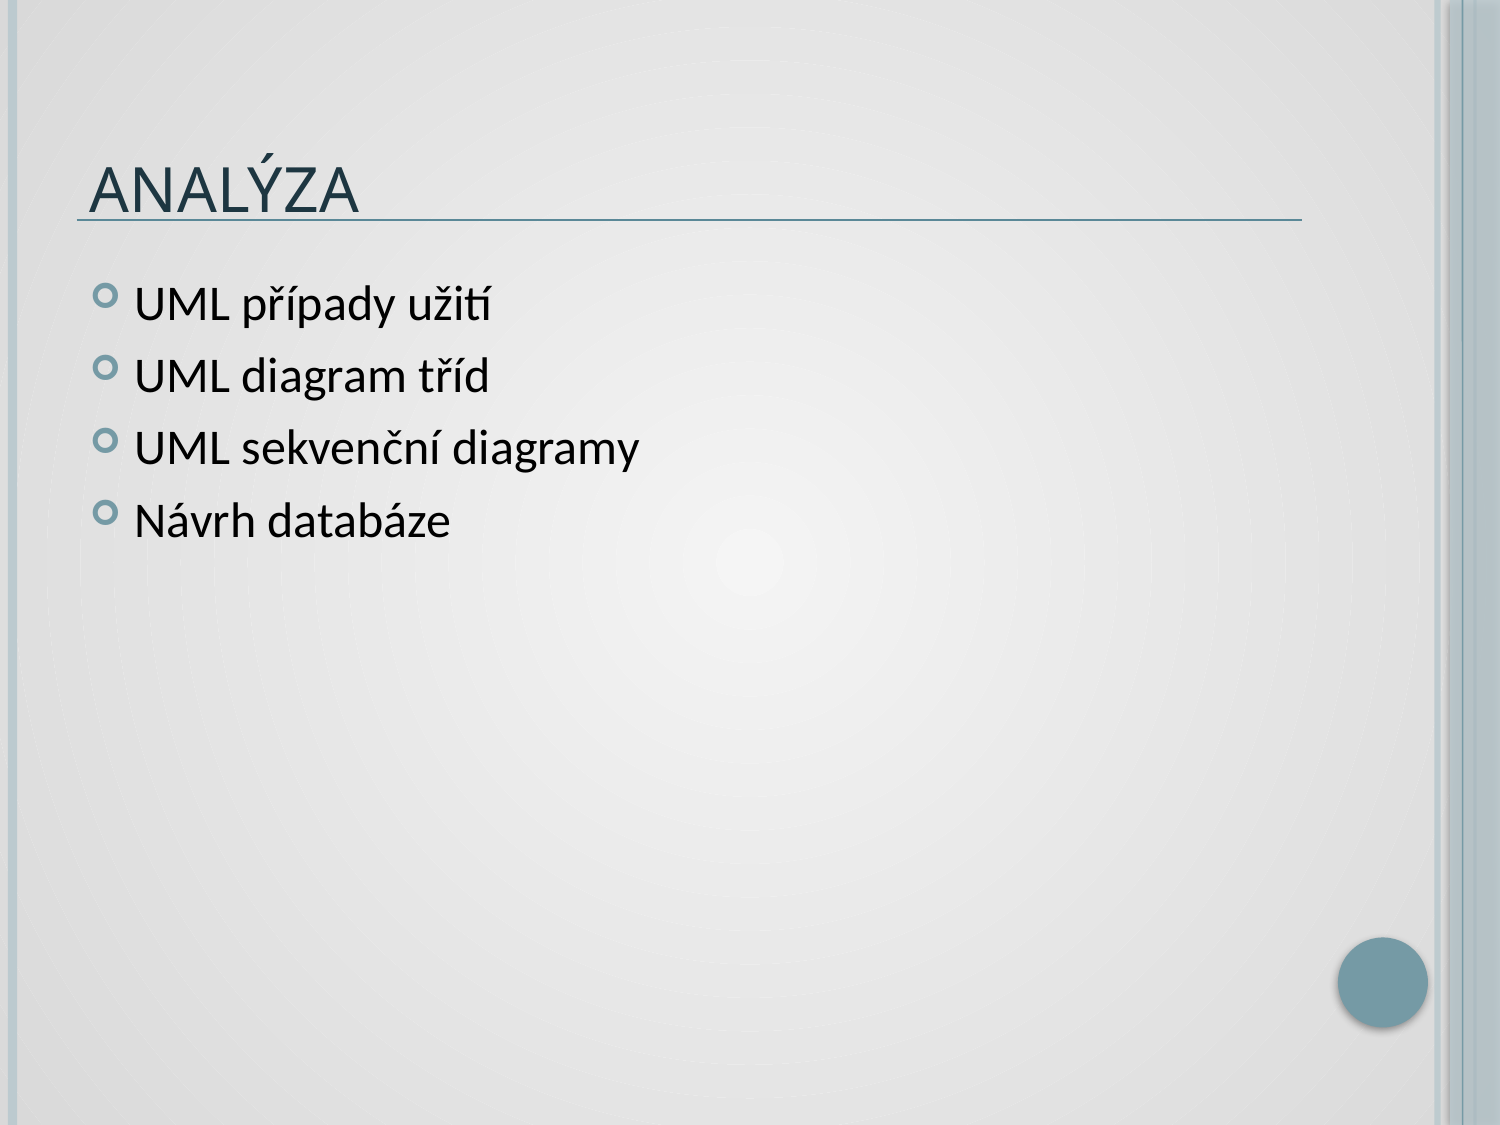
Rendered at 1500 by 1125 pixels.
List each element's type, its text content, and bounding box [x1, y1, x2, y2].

title Analýza [75, 226, 1300, 233]
list UML případy užití UML diagram tříd UML sekvenční diagramy Návrh databáze [75, 262, 1300, 1062]
title Analýza [75, 45, 1300, 220]
